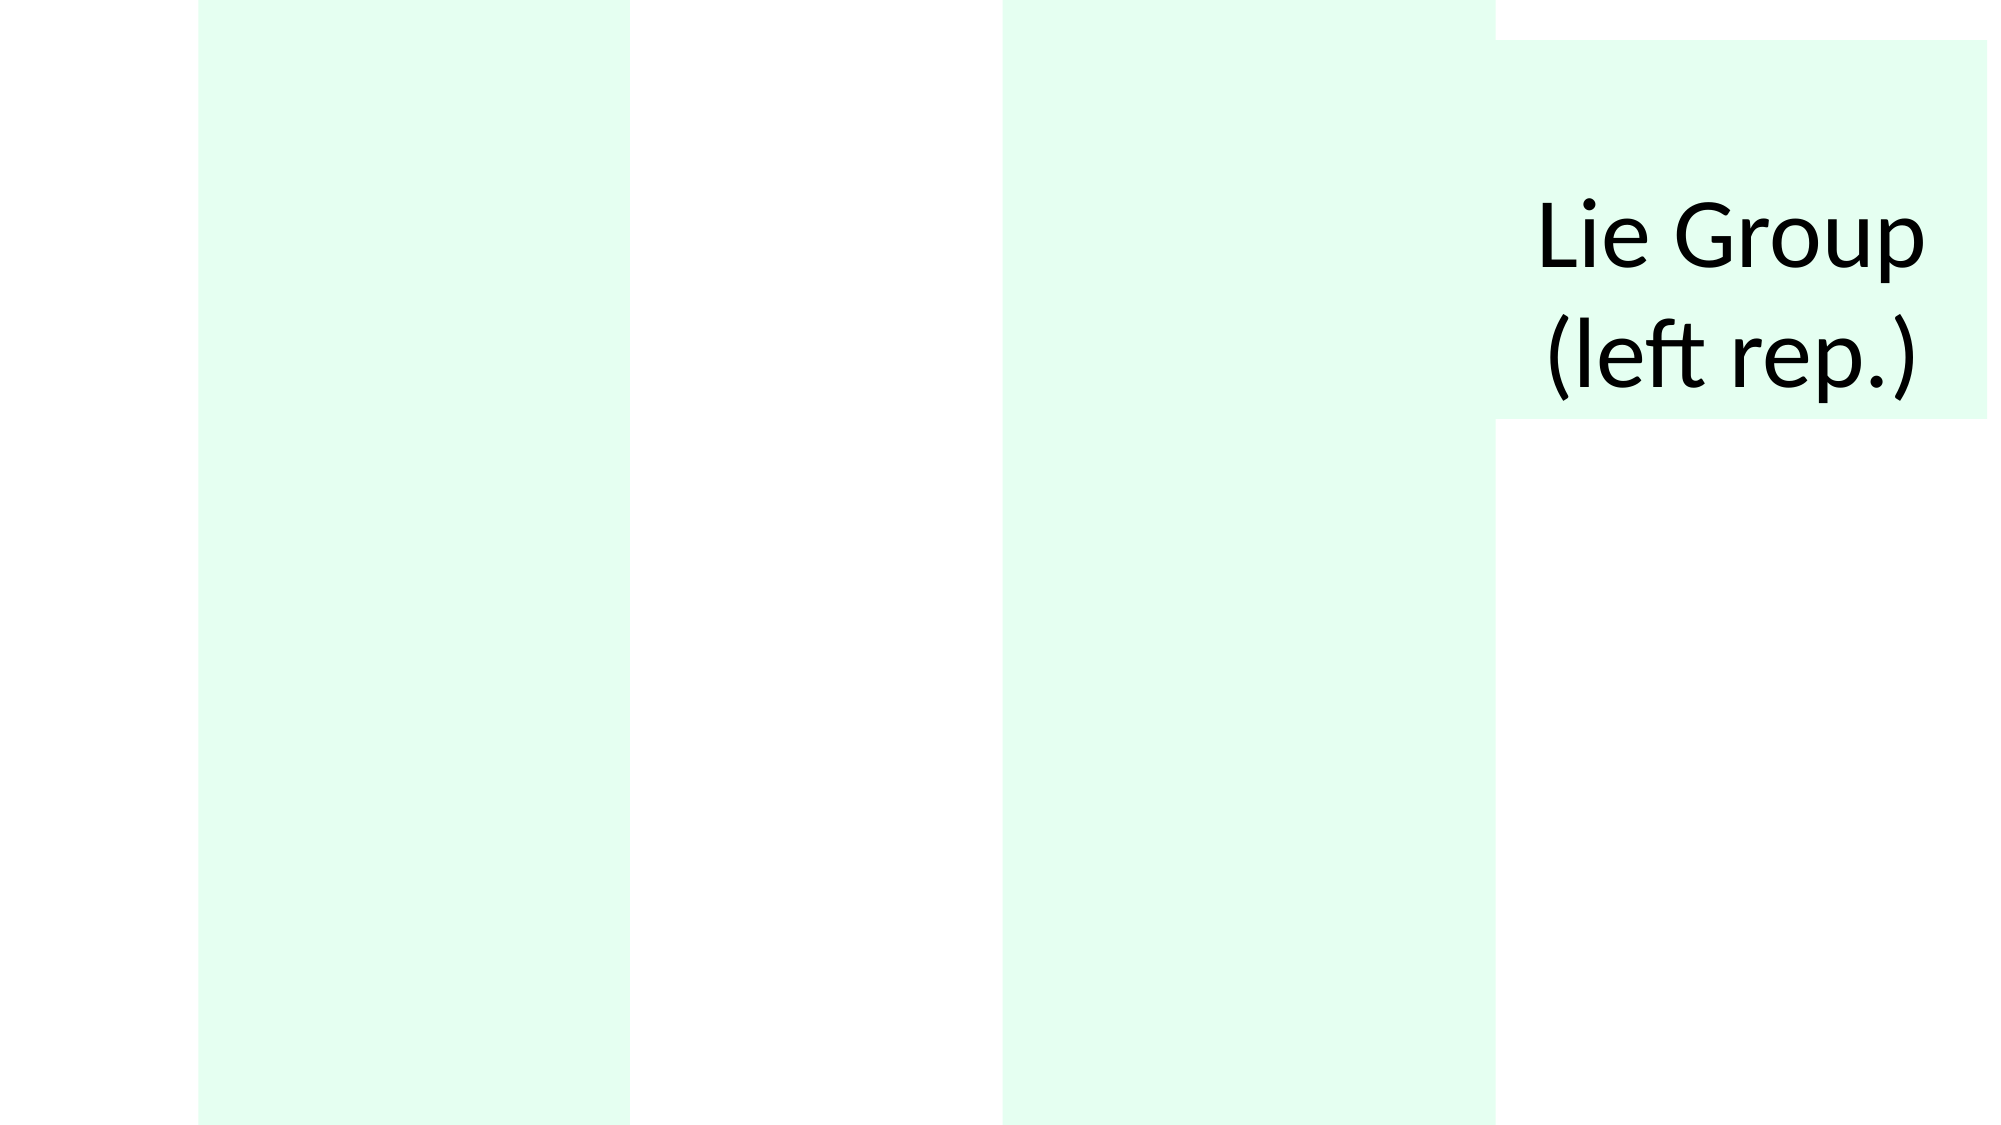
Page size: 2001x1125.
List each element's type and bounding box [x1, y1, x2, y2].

text_box [197, 0, 631, 1125]
text_box [1493, 39, 1988, 420]
text_box [1001, 0, 1497, 1125]
